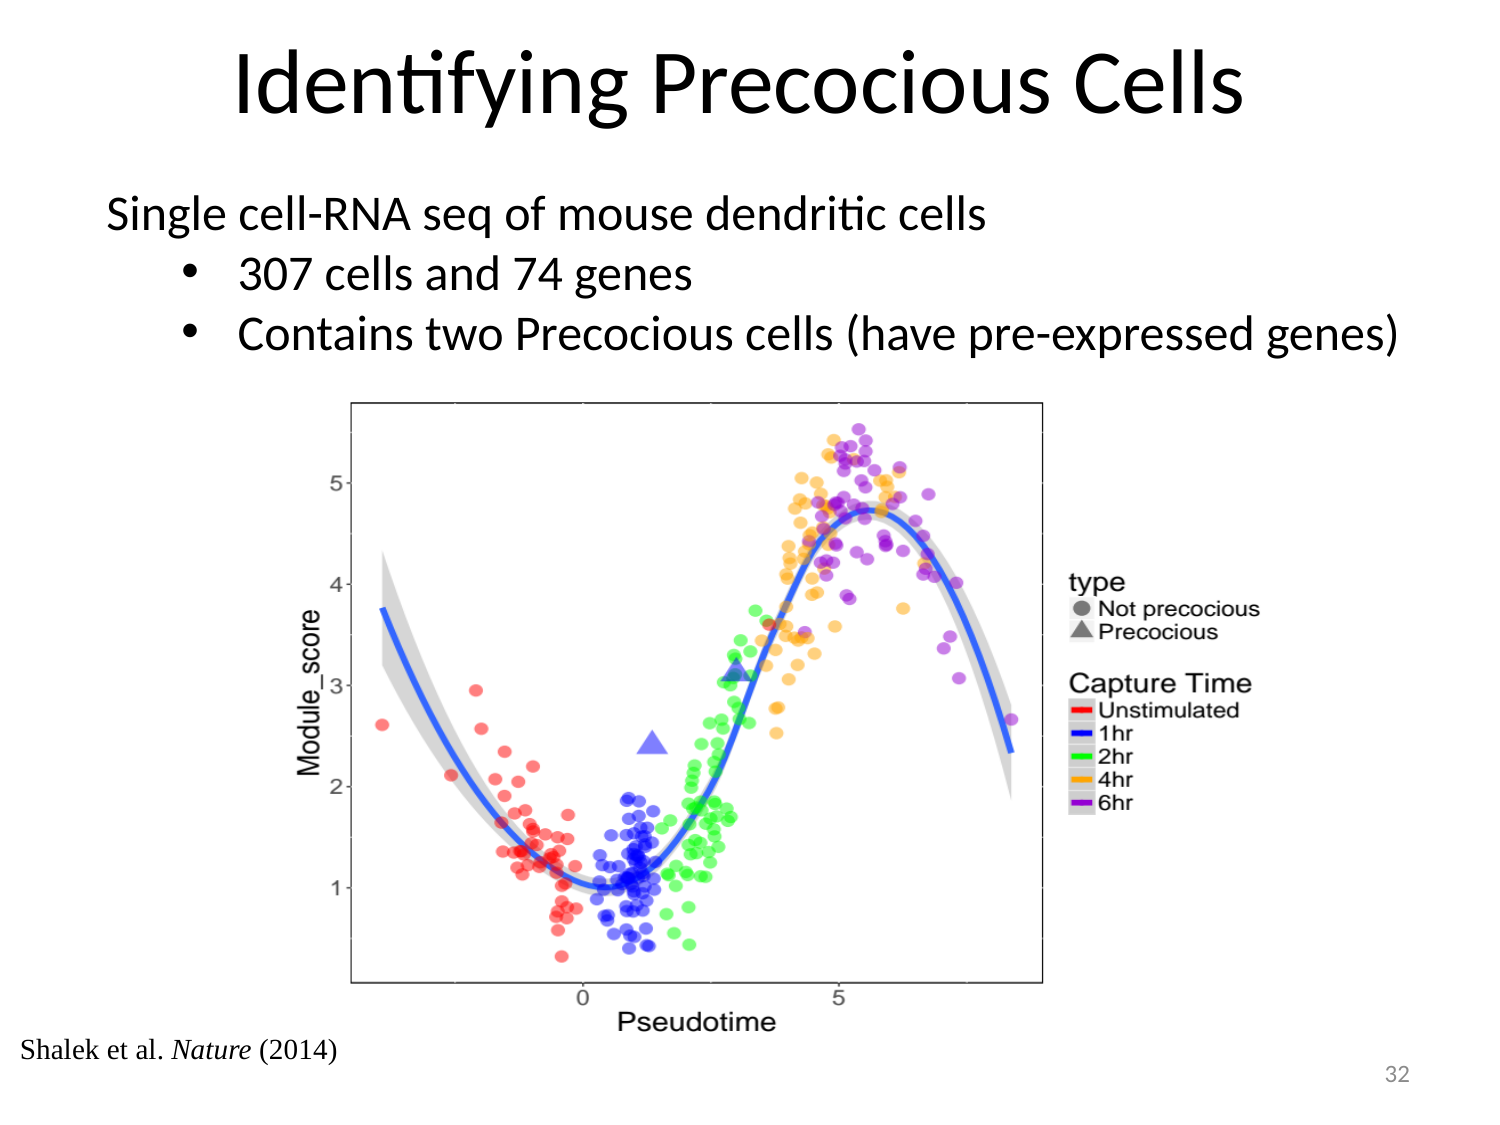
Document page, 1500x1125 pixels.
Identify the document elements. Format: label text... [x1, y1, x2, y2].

title Identifying Precocious Cells [75, 7, 1425, 147]
text_box Shalek et al. Nature (2014) [5, 1023, 377, 1073]
slide_number 32 [1074, 1042, 1425, 1103]
picture [289, 396, 1274, 1037]
text_box Single cell-RNA seq of mouse dendritic cells 307 cells and 74 genes Contains two Precocious cells (have pre-expressed genes) [91, 172, 1425, 368]
